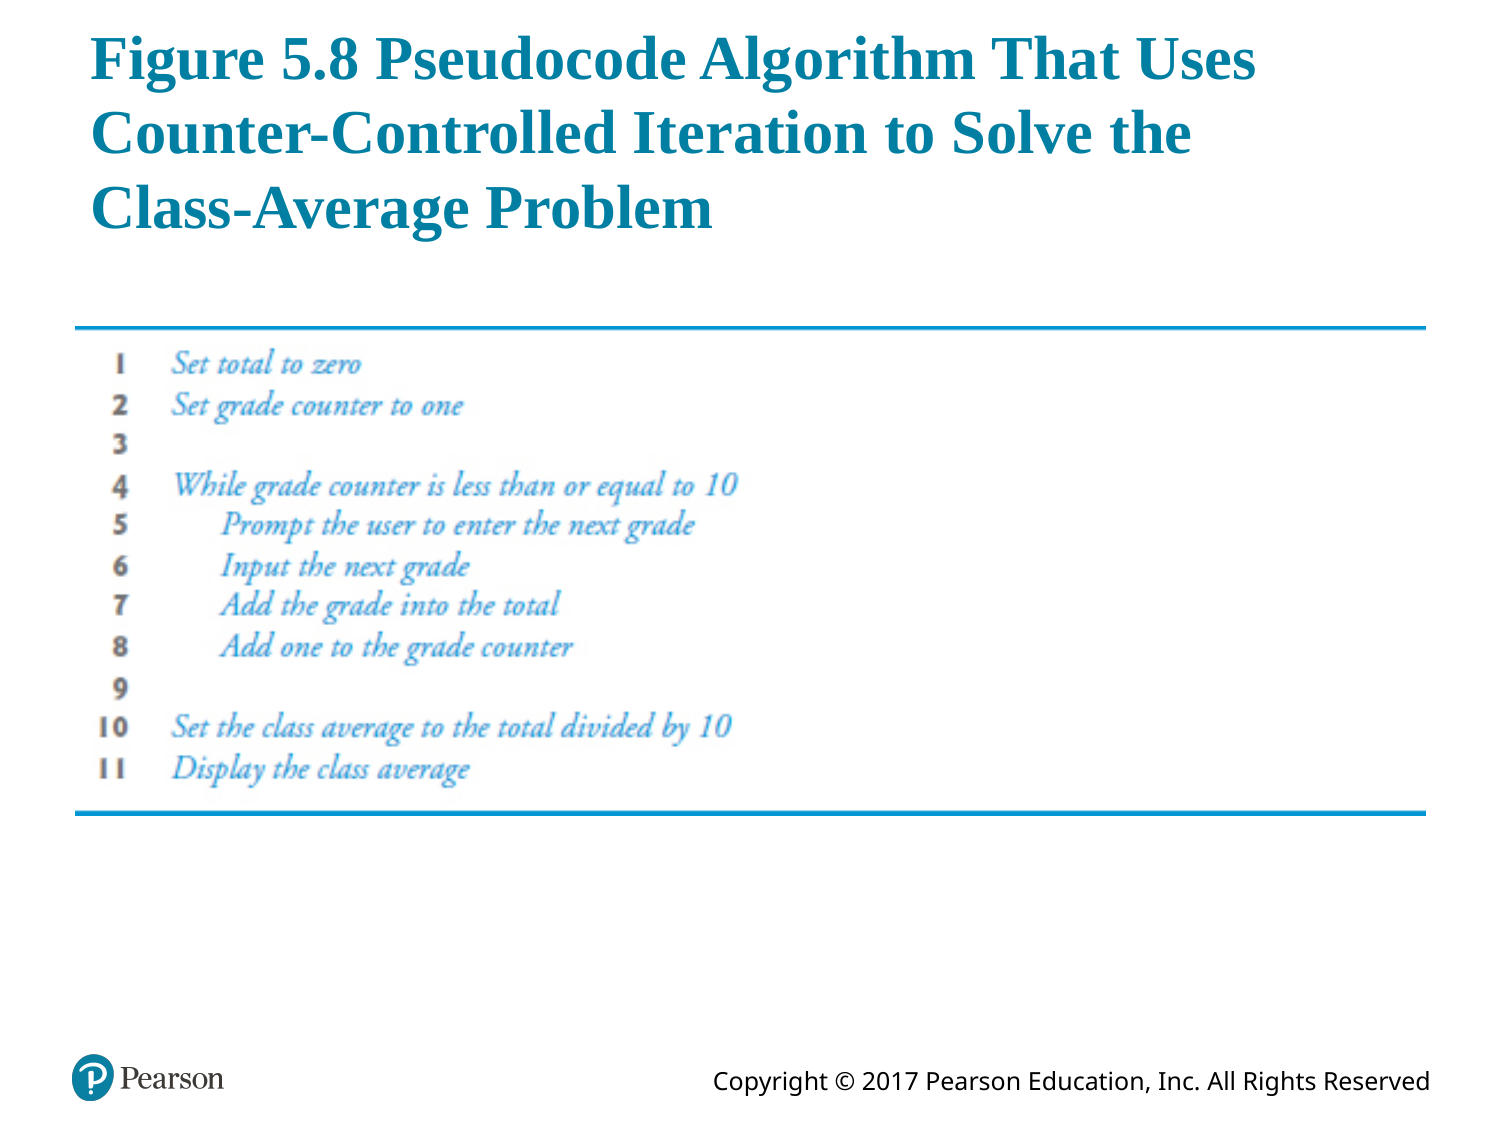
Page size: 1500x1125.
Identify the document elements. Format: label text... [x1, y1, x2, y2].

picture [98, 1054, 224, 1101]
picture [80, 1063, 106, 1088]
picture [74, 330, 1427, 811]
picture [72, 1054, 88, 1070]
picture [72, 1087, 83, 1101]
title Figure 5.8 Pseudocode Algorithm That Uses Counter-Controlled Iteration to Solve the Class-Average Problem [75, 37, 1300, 257]
